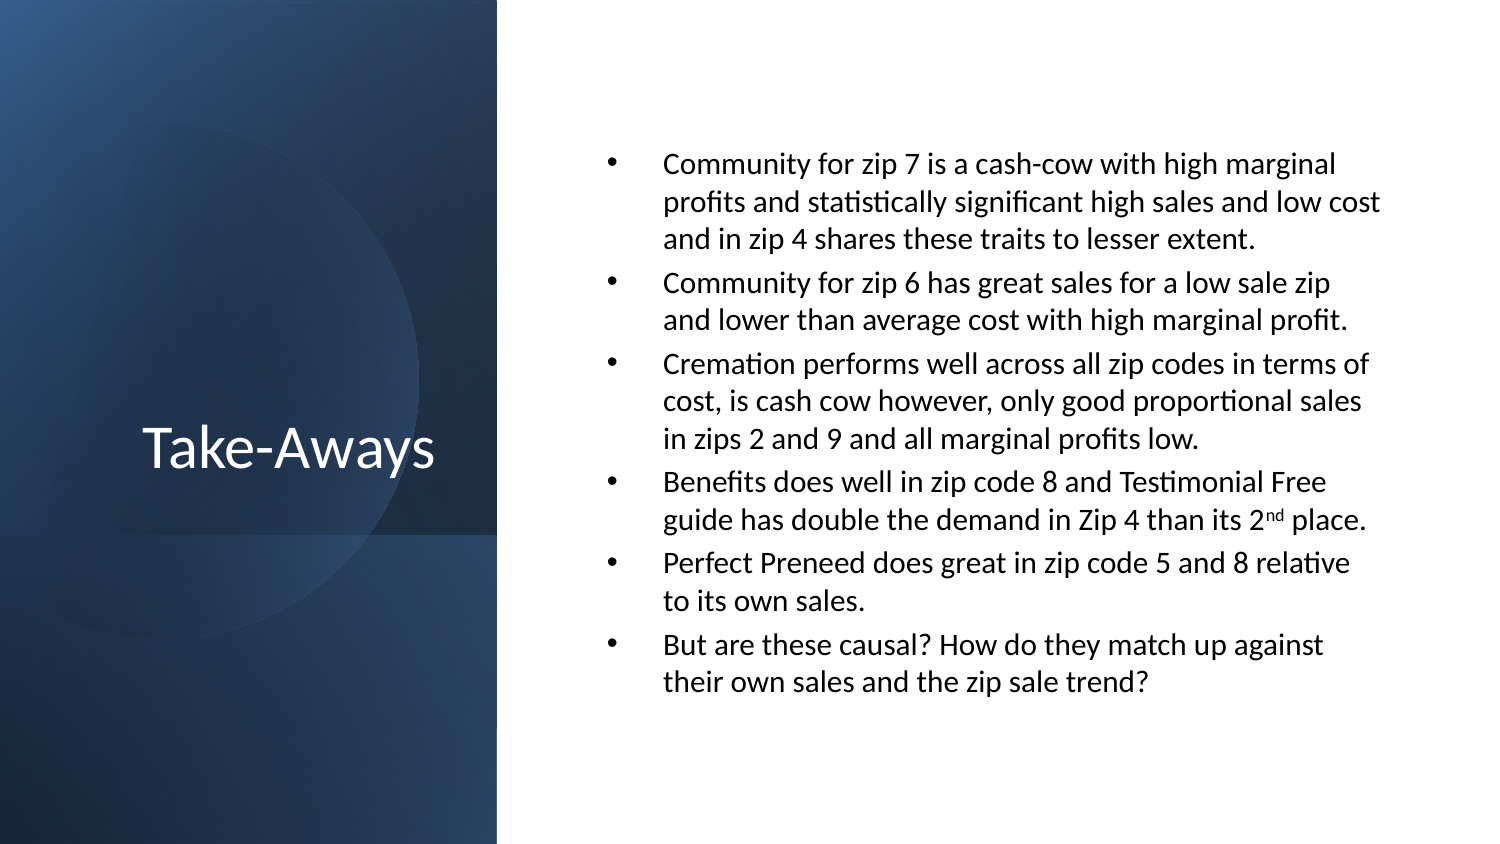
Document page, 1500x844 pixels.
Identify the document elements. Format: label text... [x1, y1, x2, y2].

title Take-Aways [57, 72, 452, 489]
text_box [499, 0, 1500, 844]
list Community for zip 7 is a cash-cow with high marginal profits and statistically significant high sales and low cost and in zip 4 shares these traits to lesser extent. Community for zip 6 has great sales for a low sale zip and lower than average cost with high marginal profit. Cremation performs well across all zip codes in terms of cost, is cash cow however, only good proportional sales in zips 2 and 9 and all marginal profits low. Benefits does well in zip code 8 and Testimonial Free guide has double the demand in Zip 4 than its 2nd place. Perfect Preneed does great in zip code 5 and 8 relative to its own sales. But are these causal? How do they match up against their own sales and the zip sale trend? [591, 79, 1399, 763]
text_box [0, 0, 499, 844]
